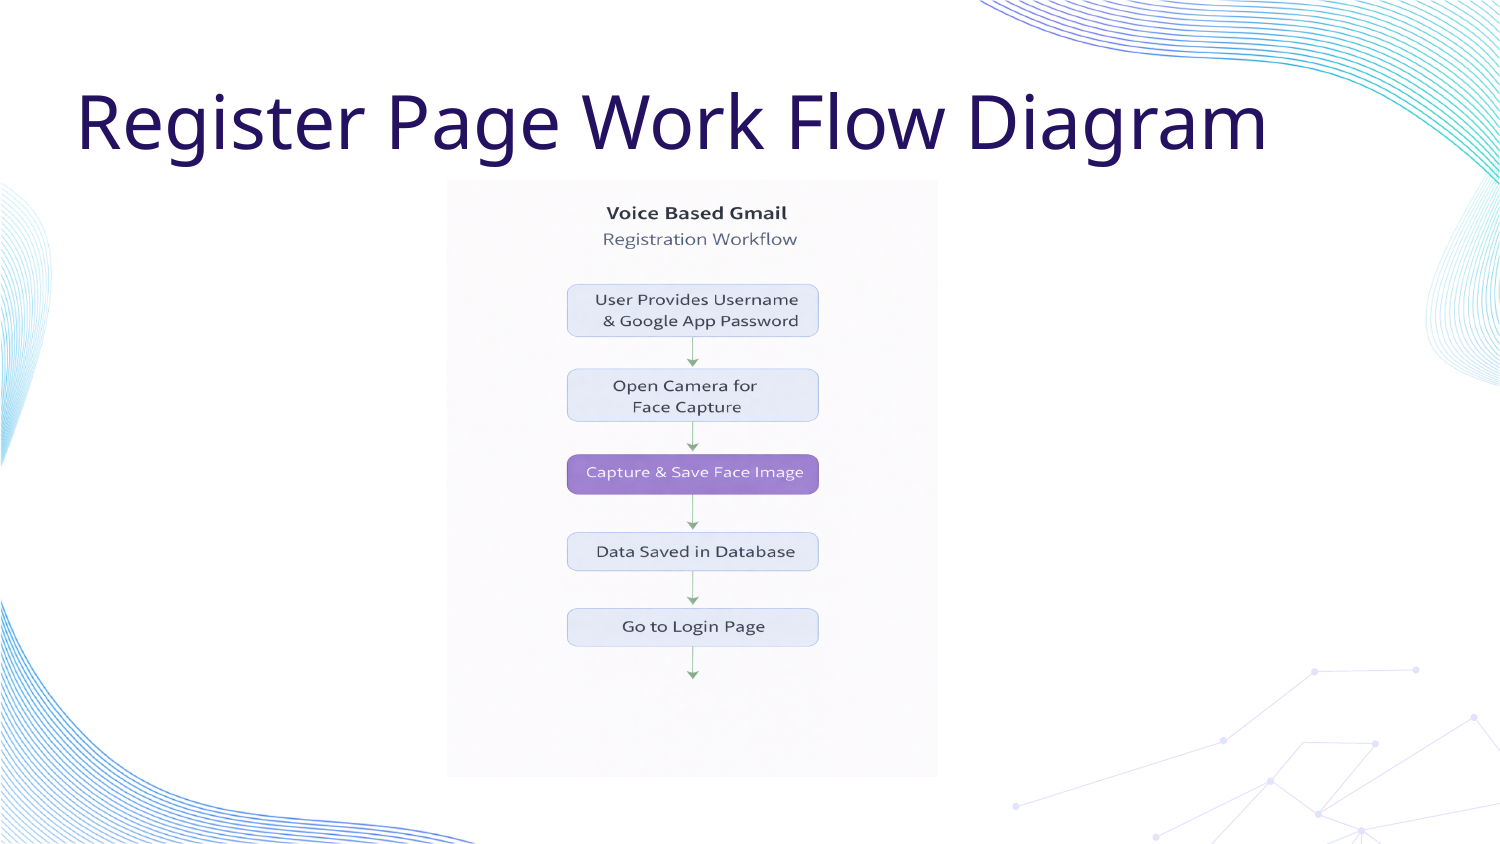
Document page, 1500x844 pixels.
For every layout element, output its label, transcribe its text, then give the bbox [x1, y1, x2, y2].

picture [969, 1, 1499, 391]
title Register Page Work Flow Diagram [60, 67, 1325, 162]
picture [1, 152, 938, 843]
